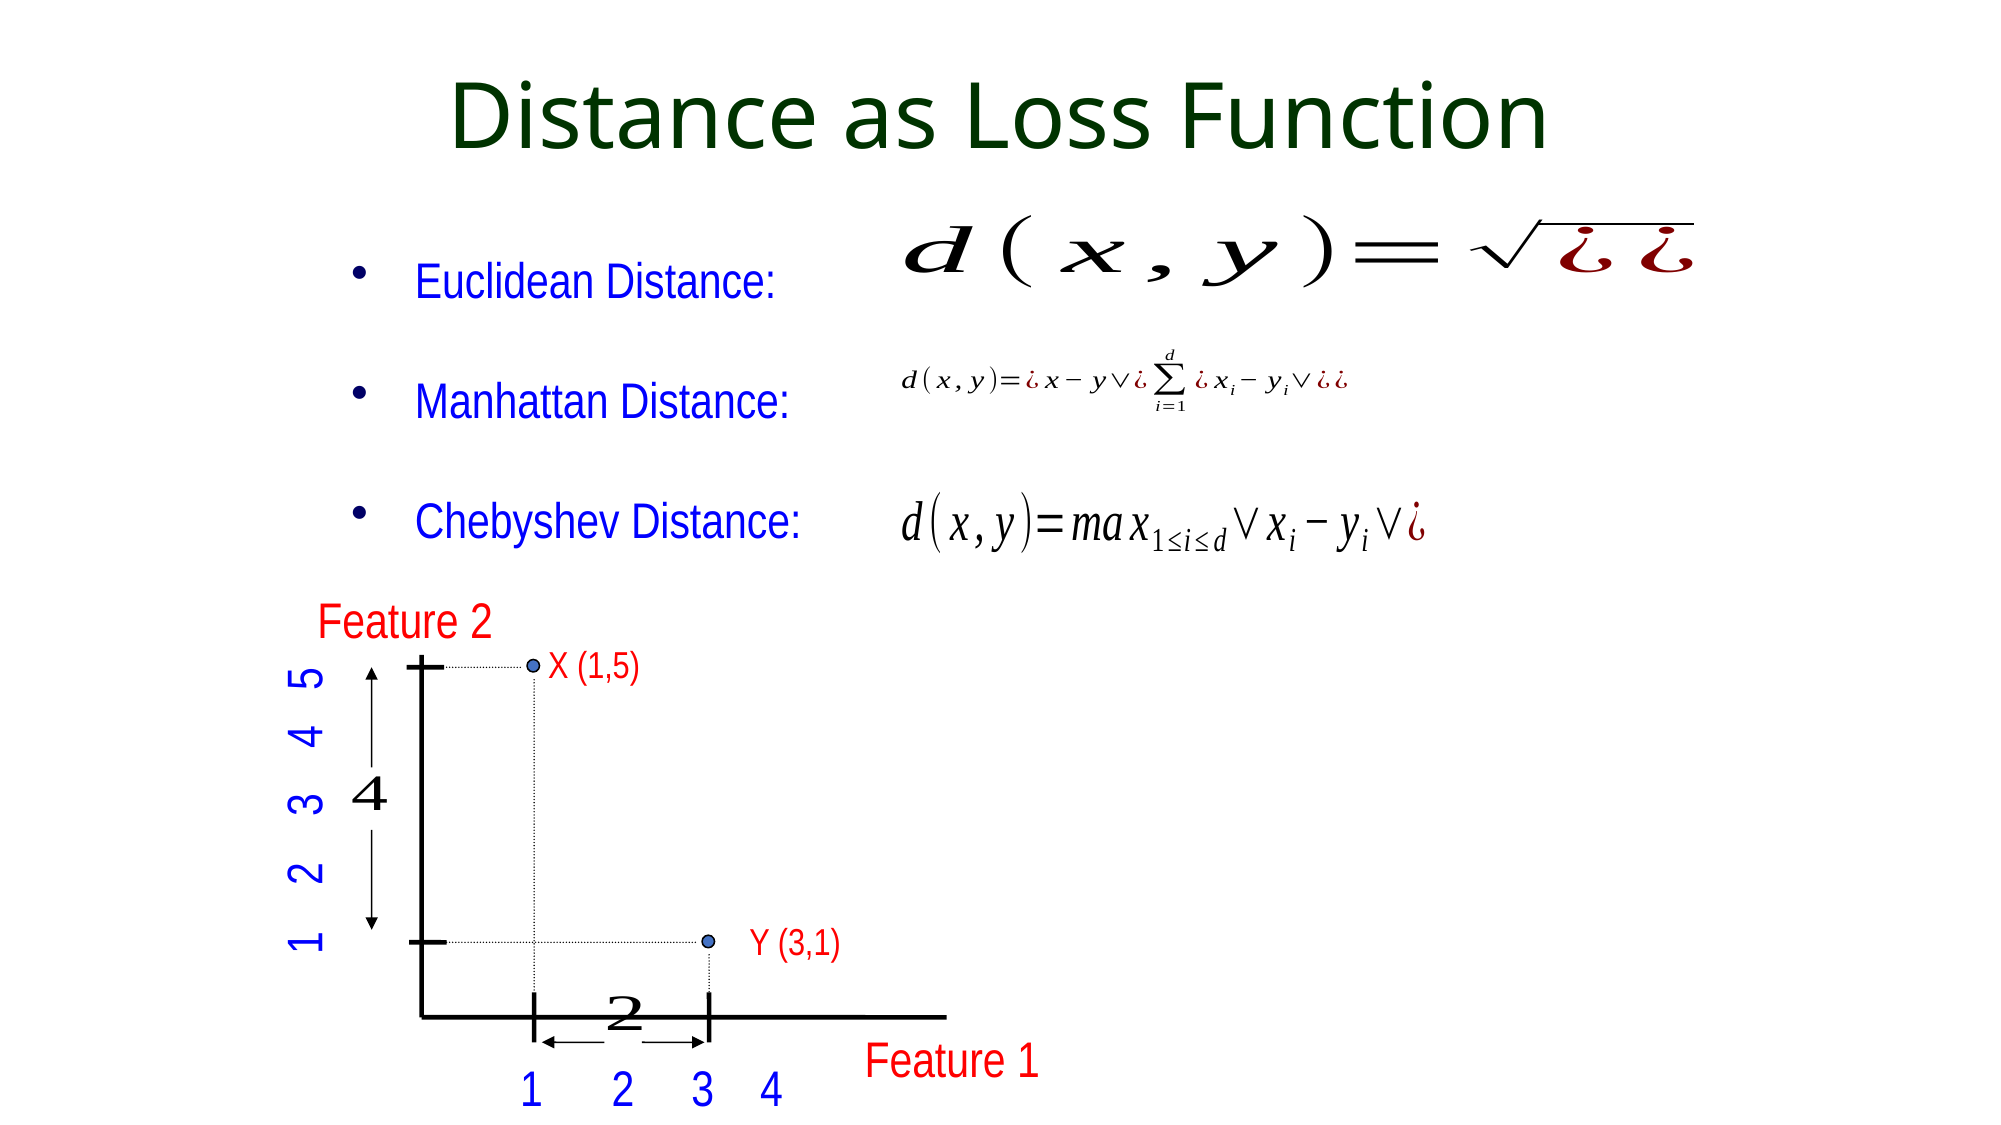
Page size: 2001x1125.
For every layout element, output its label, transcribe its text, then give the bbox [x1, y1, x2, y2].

text_box Distance as Loss Function [324, 50, 1675, 238]
text_box Feature 2 [302, 581, 1053, 657]
text_box 1 2 3 4 [505, 1048, 1256, 1124]
text_box [365, 667, 378, 768]
text_box [641, 1036, 705, 1048]
text_box X (1,5) [533, 633, 1534, 694]
text_box [527, 659, 533, 672]
text_box [365, 829, 378, 930]
text_box Euclidean Distance: Manhattan Distance: Chebyshev Distance: [340, 238, 841, 556]
text_box Feature 1 [849, 1019, 1600, 1095]
text_box Y (3,1) [734, 910, 1735, 971]
text_box 1 2 3 4 5 [264, 219, 340, 970]
text_box [702, 935, 715, 948]
text_box [541, 1036, 605, 1048]
